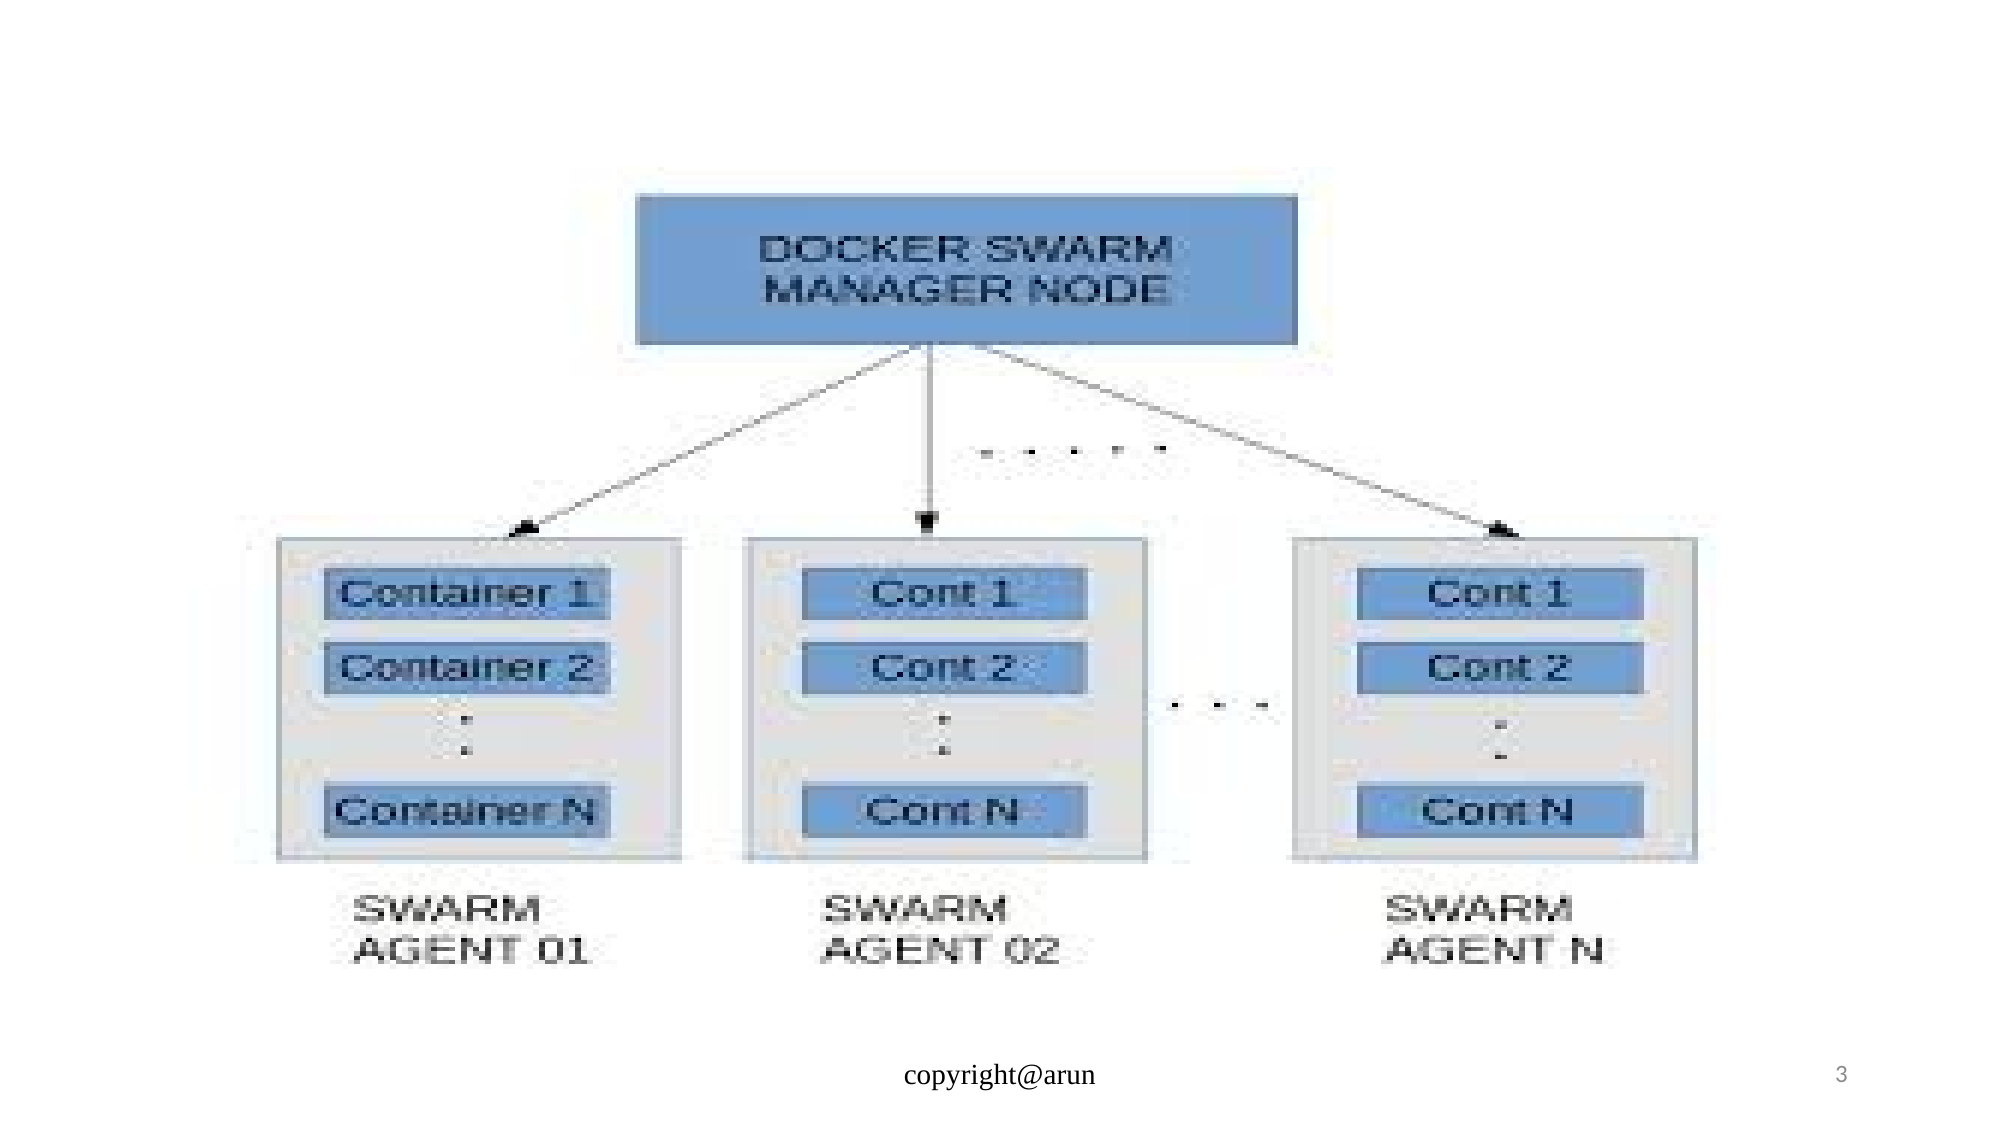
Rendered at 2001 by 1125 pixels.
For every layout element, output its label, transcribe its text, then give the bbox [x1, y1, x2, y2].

slide_number 3 [1412, 1042, 1863, 1103]
footer copyright@arun [662, 1042, 1338, 1103]
picture [187, 167, 1758, 1004]
